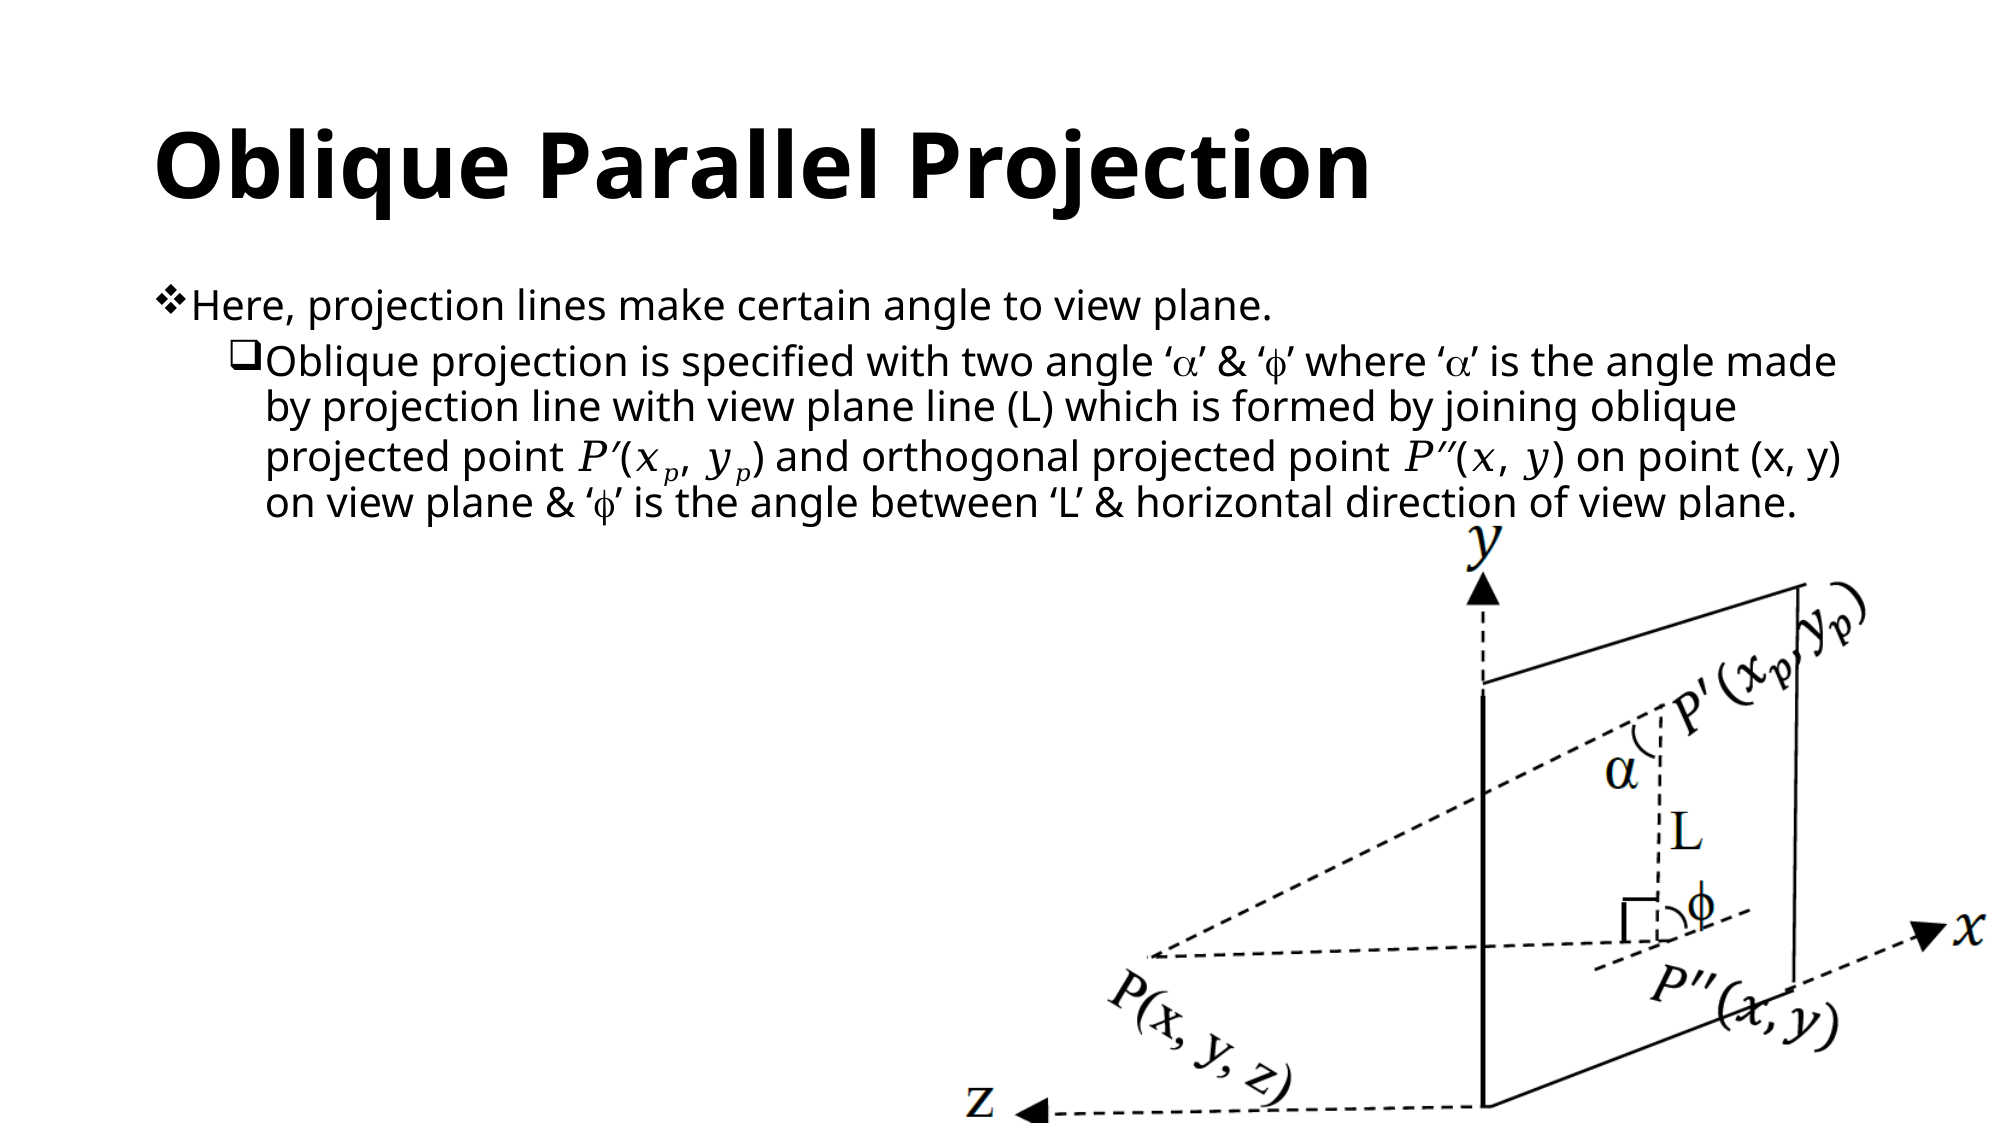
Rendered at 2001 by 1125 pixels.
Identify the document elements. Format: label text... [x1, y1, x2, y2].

list Here, projection lines make certain angle to view plane. Oblique projection is specified with two angle ‘’ & ‘’ where ‘’ is the angle made by projection line with view plane line (L) which is formed by joining oblique projected point 𝑃′(𝑥𝑝, 𝑦𝑝) and orthogonal projected point 𝑃′′(𝑥, 𝑦) on point (x, y) on view plane & ‘’ is the angle between ‘L’ & horizontal direction of view plane. [137, 277, 1863, 1014]
title Oblique Parallel Projection [137, 59, 1863, 277]
picture [965, 520, 2000, 1123]
